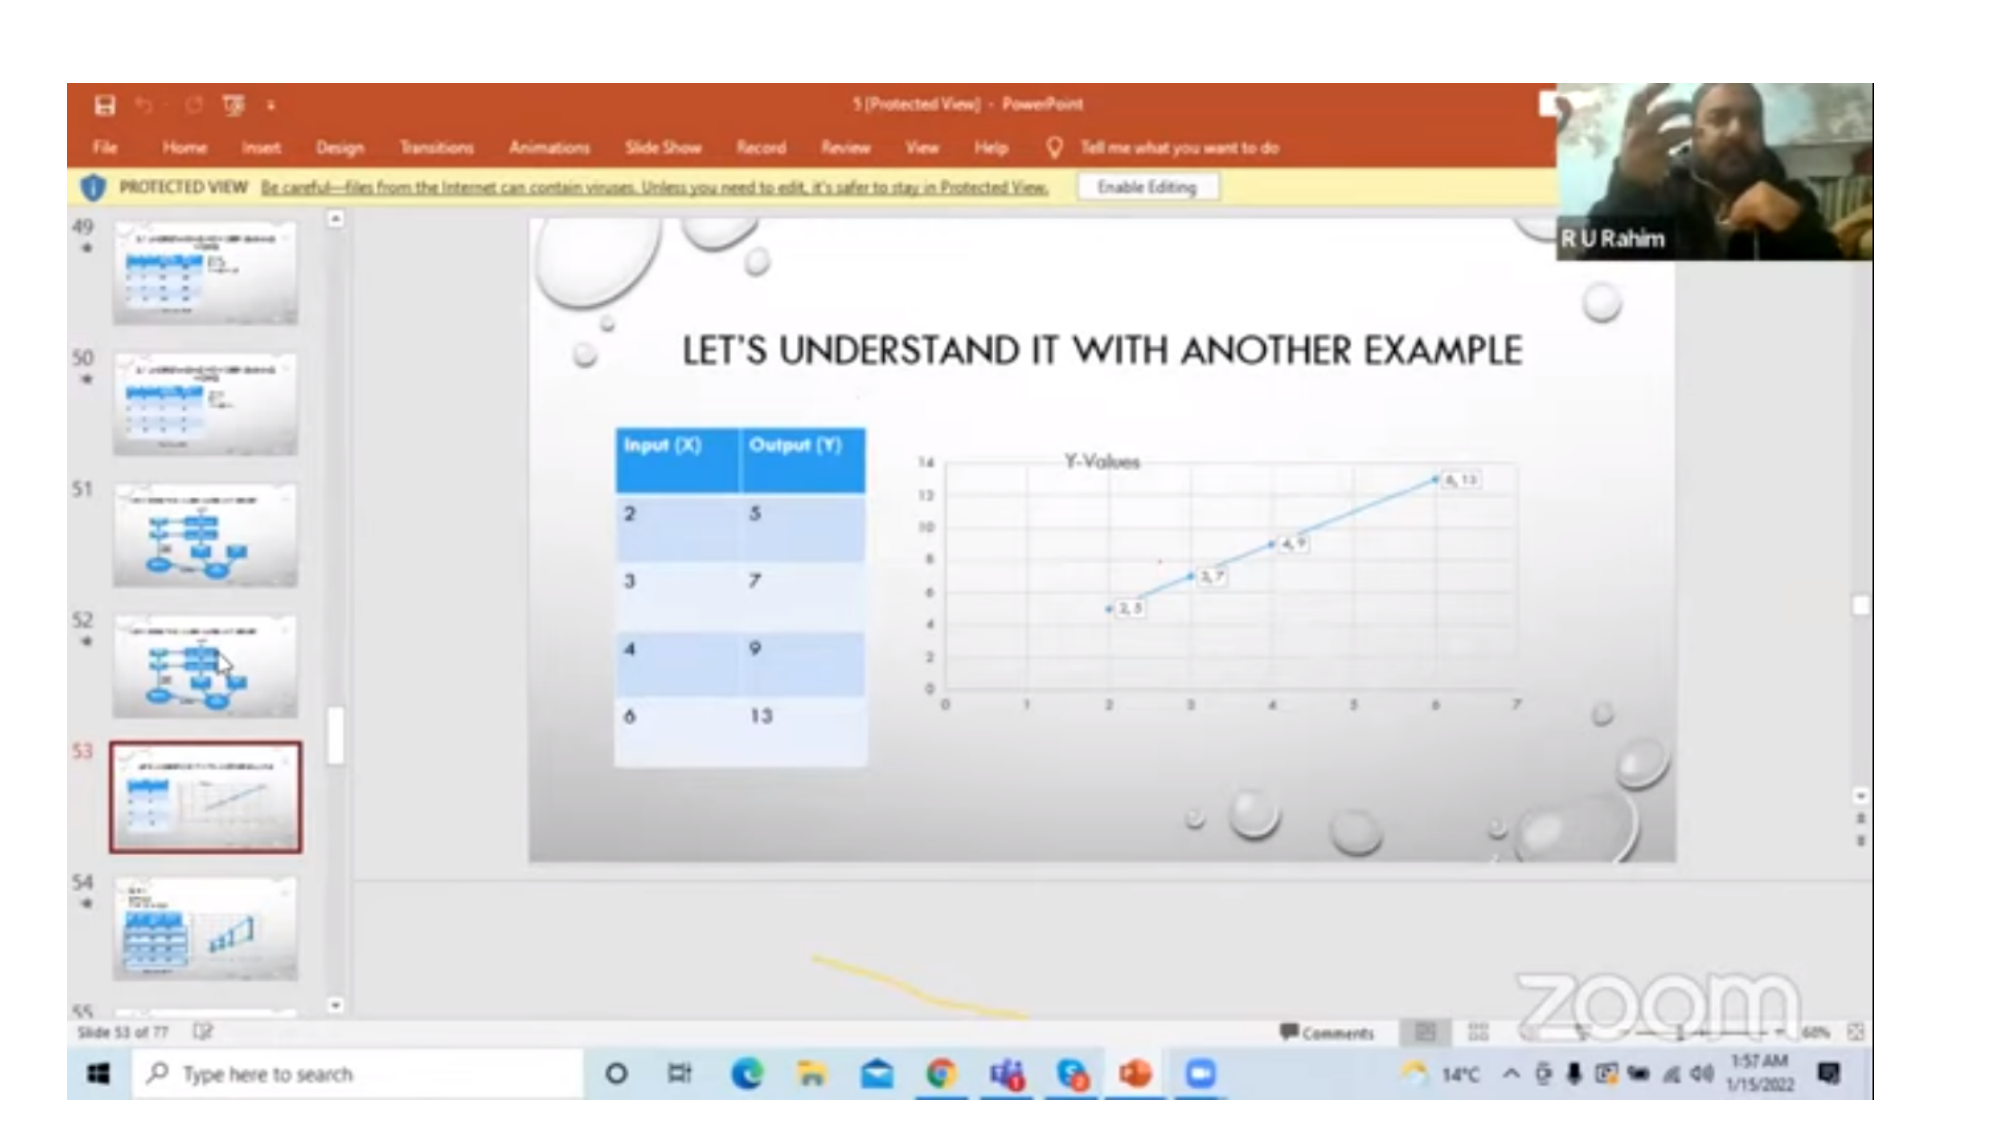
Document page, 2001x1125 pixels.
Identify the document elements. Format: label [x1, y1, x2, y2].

list [67, 83, 1874, 1100]
